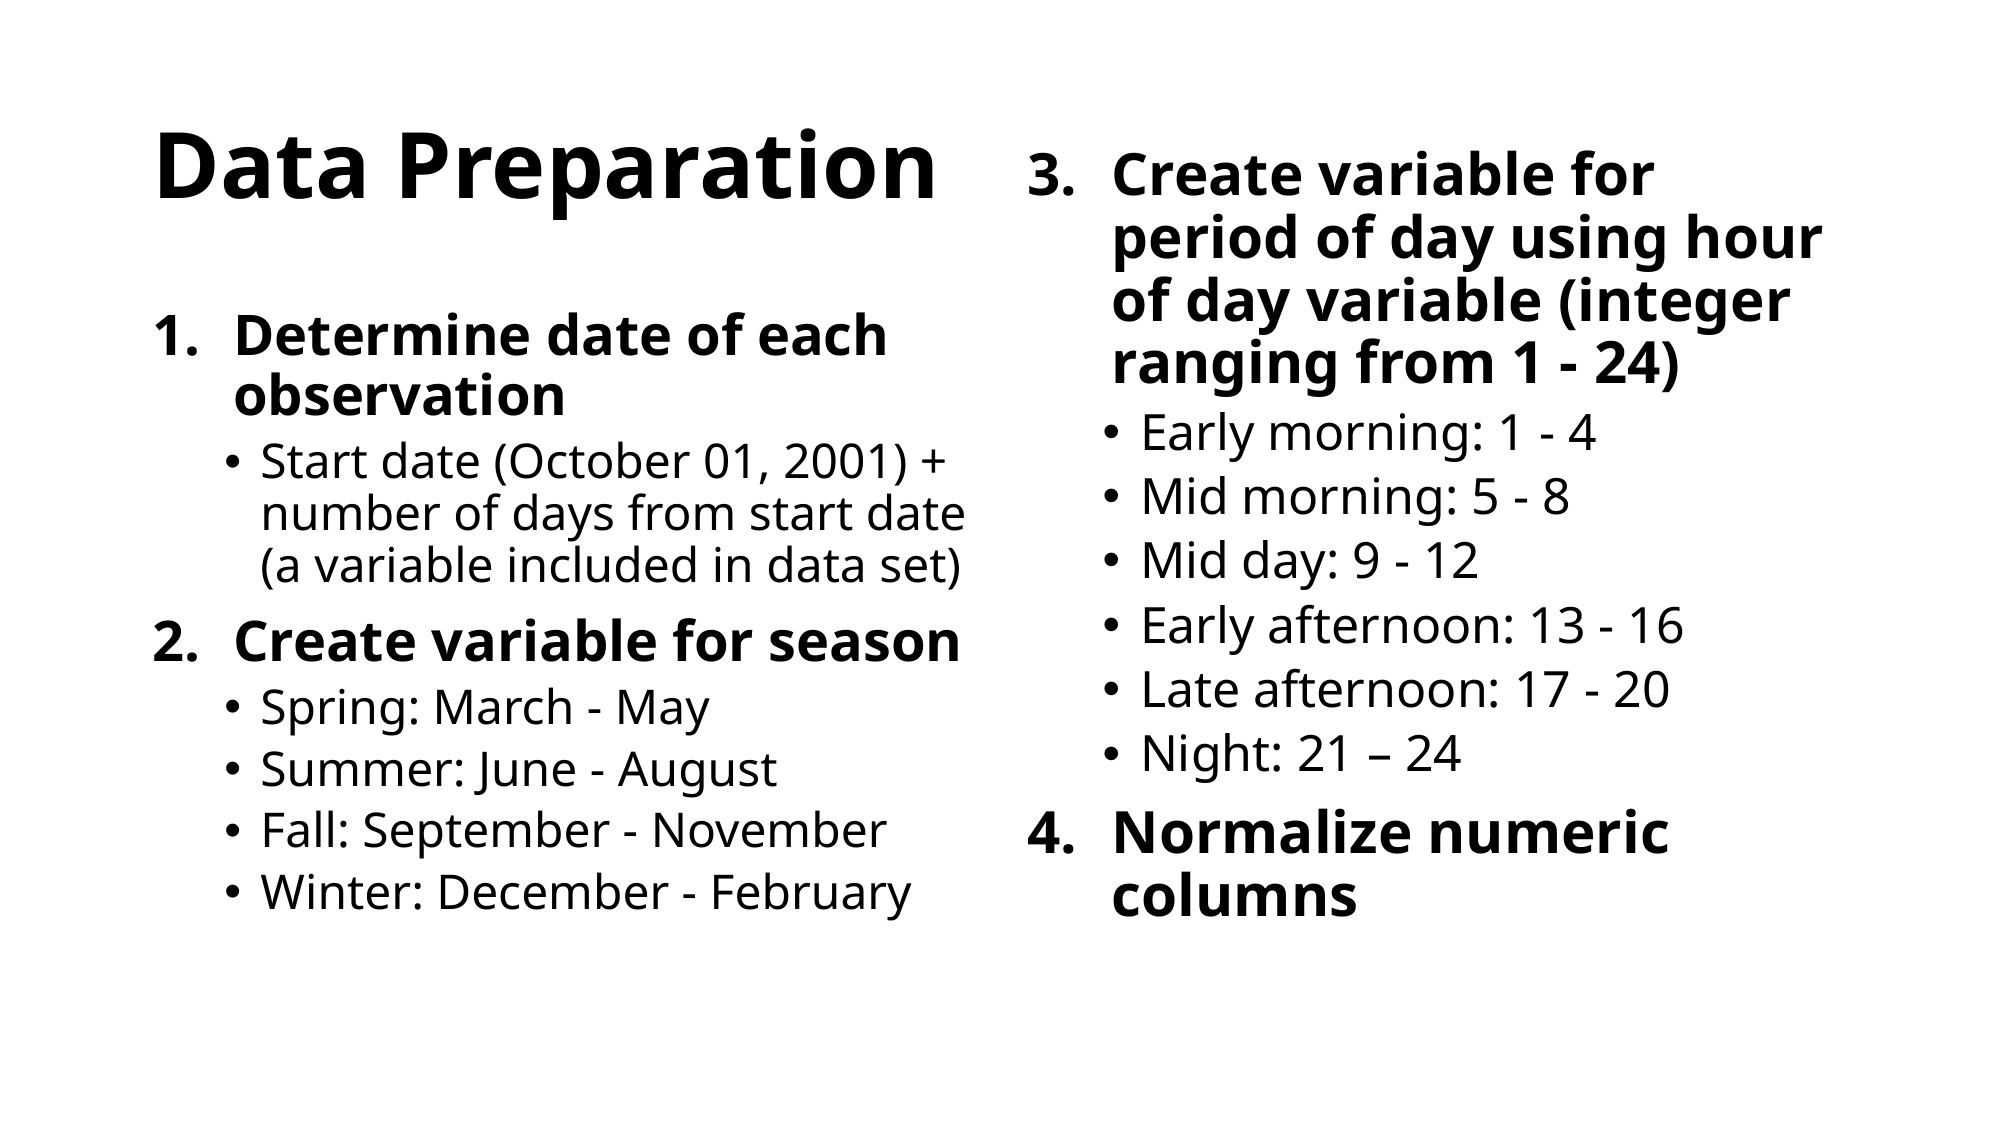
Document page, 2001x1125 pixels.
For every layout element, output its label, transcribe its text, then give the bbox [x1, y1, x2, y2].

title Data Preparation [137, 59, 1863, 278]
list Determine date of each observation Start date (October 01, 2001) + number of days from start date (a variable included in data set) Create variable for season Spring: March - May Summer: June - August Fall: September - November Winter: December - February [137, 299, 988, 1014]
